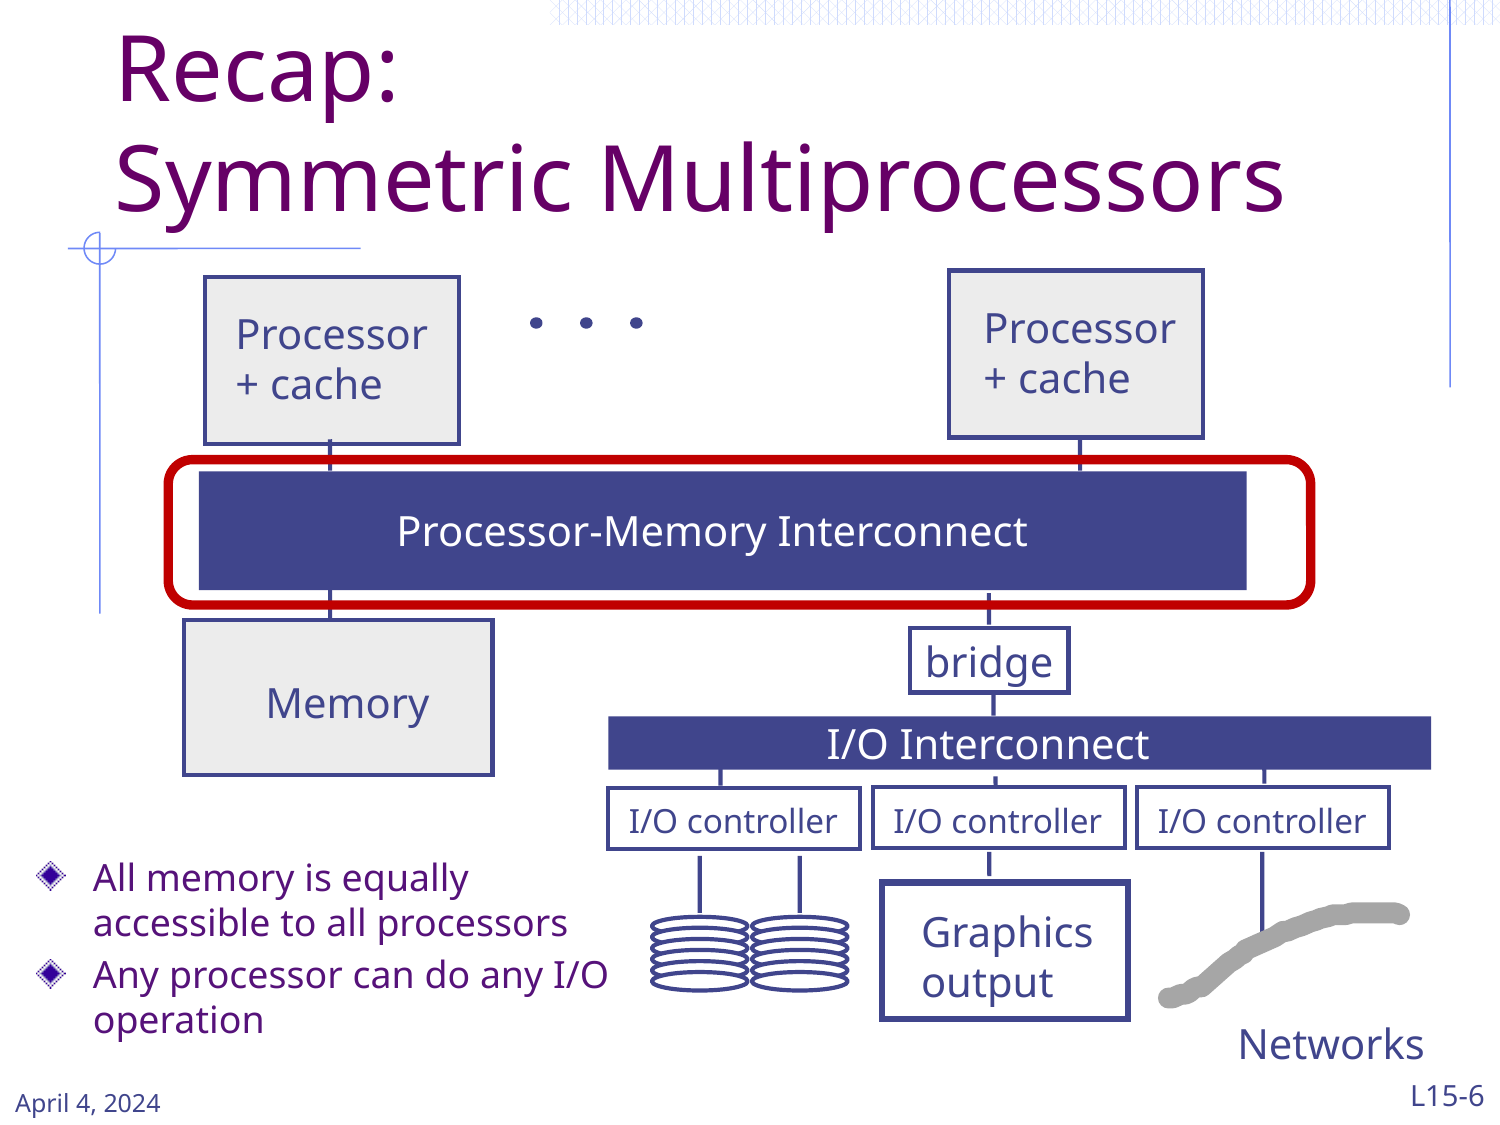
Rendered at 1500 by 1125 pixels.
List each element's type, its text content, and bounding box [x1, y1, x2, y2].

picture [36, 861, 66, 891]
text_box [948, 270, 1204, 471]
text_box bridge [909, 628, 1069, 693]
text_box [168, 459, 1311, 606]
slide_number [0, 1049, 313, 1125]
text_box [184, 620, 493, 776]
list All memory is equally accessible to all processors Any processor can do any I/O operation [21, 846, 600, 1071]
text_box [605, 694, 1445, 1077]
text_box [204, 276, 460, 471]
title Recap: Symmetric Multiprocessors [99, 49, 1376, 238]
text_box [531, 319, 641, 327]
text_box Memory [250, 669, 445, 734]
picture [36, 959, 66, 989]
slide_number L15-6 [1187, 1049, 1500, 1125]
